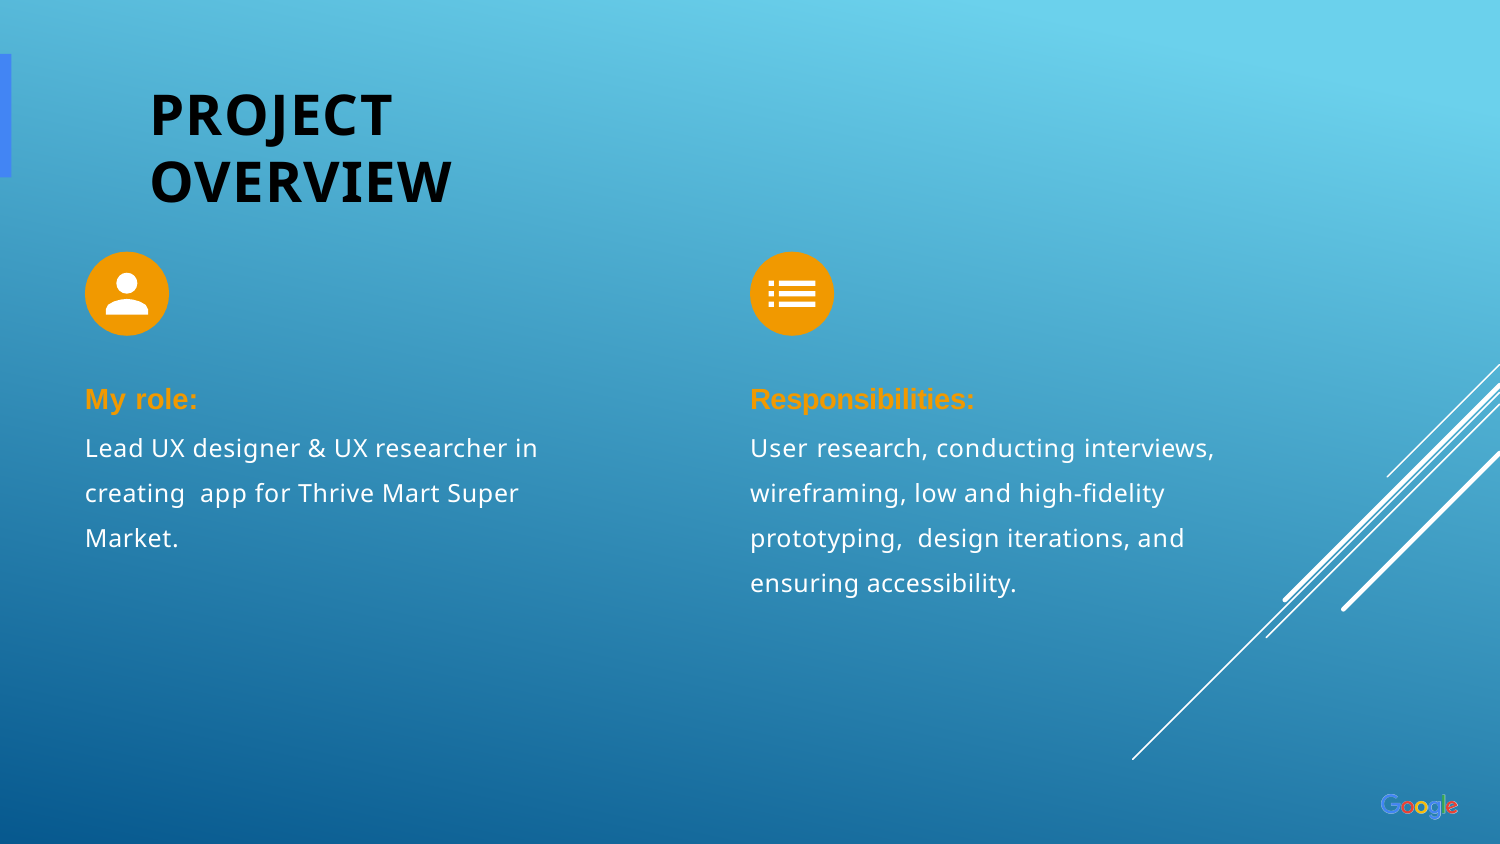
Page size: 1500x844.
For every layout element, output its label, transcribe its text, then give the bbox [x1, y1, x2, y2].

picture [1381, 793, 1458, 821]
title Project overview [147, 73, 535, 217]
text_box My role: Lead UX designer & UX researcher in creating app for Thrive Mart Super Market. [82, 357, 614, 553]
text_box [749, 251, 835, 337]
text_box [84, 251, 170, 337]
text_box [0, 53, 12, 178]
text_box Responsibilities: User research, conducting interviews, wireframing, low and high-ﬁdelity prototyping, design iterations, and ensuring accessibility. [747, 357, 1296, 598]
